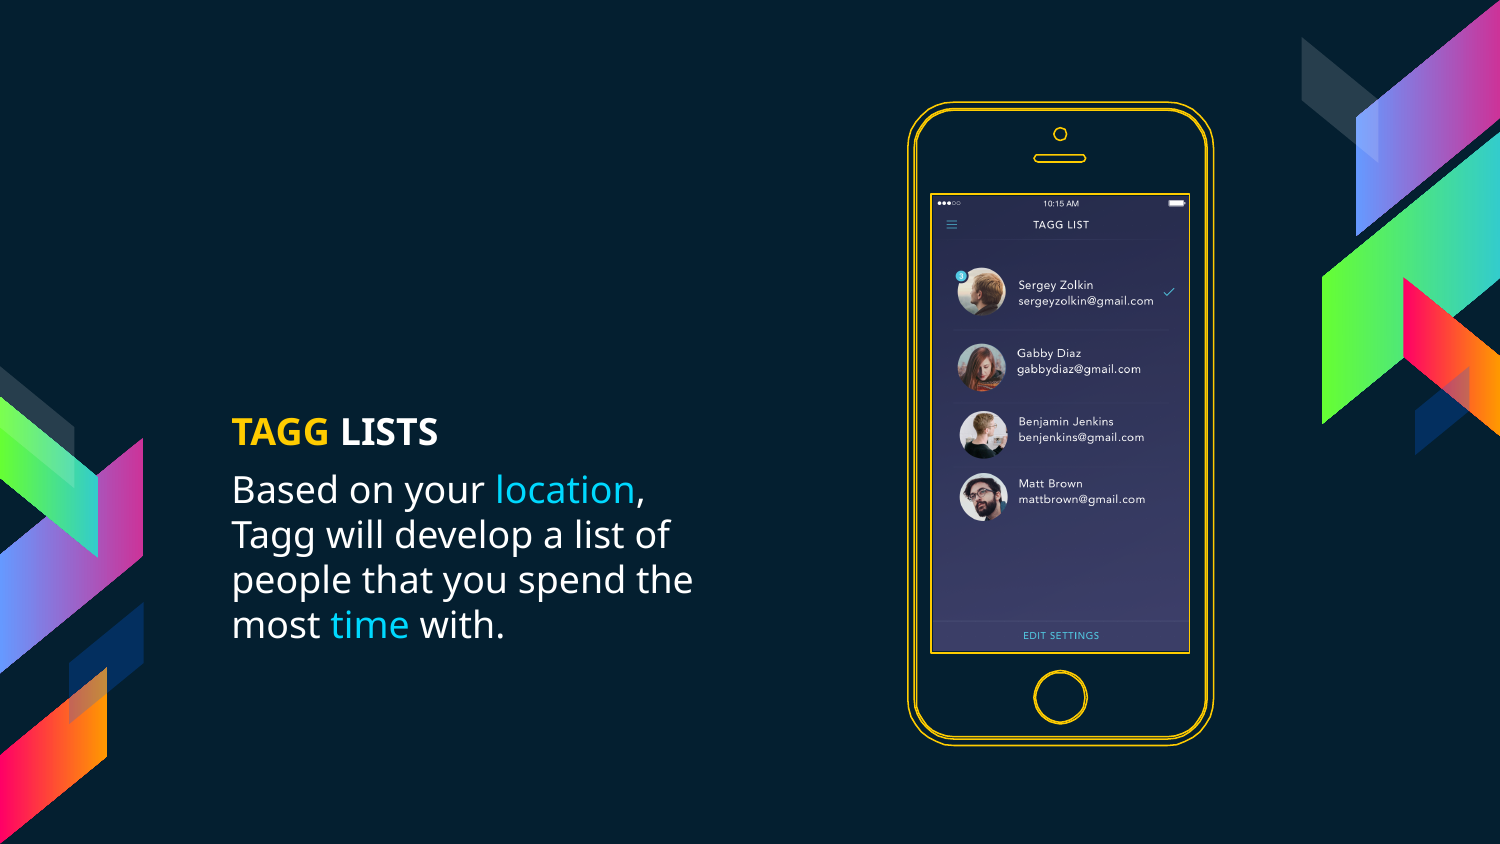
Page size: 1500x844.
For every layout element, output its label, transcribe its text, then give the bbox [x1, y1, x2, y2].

picture [932, 196, 1189, 651]
text_box [907, 102, 1214, 746]
list TAGG LISTS Based on your location, Tagg will develop a list of people that you spend the most time with. [216, 110, 748, 661]
